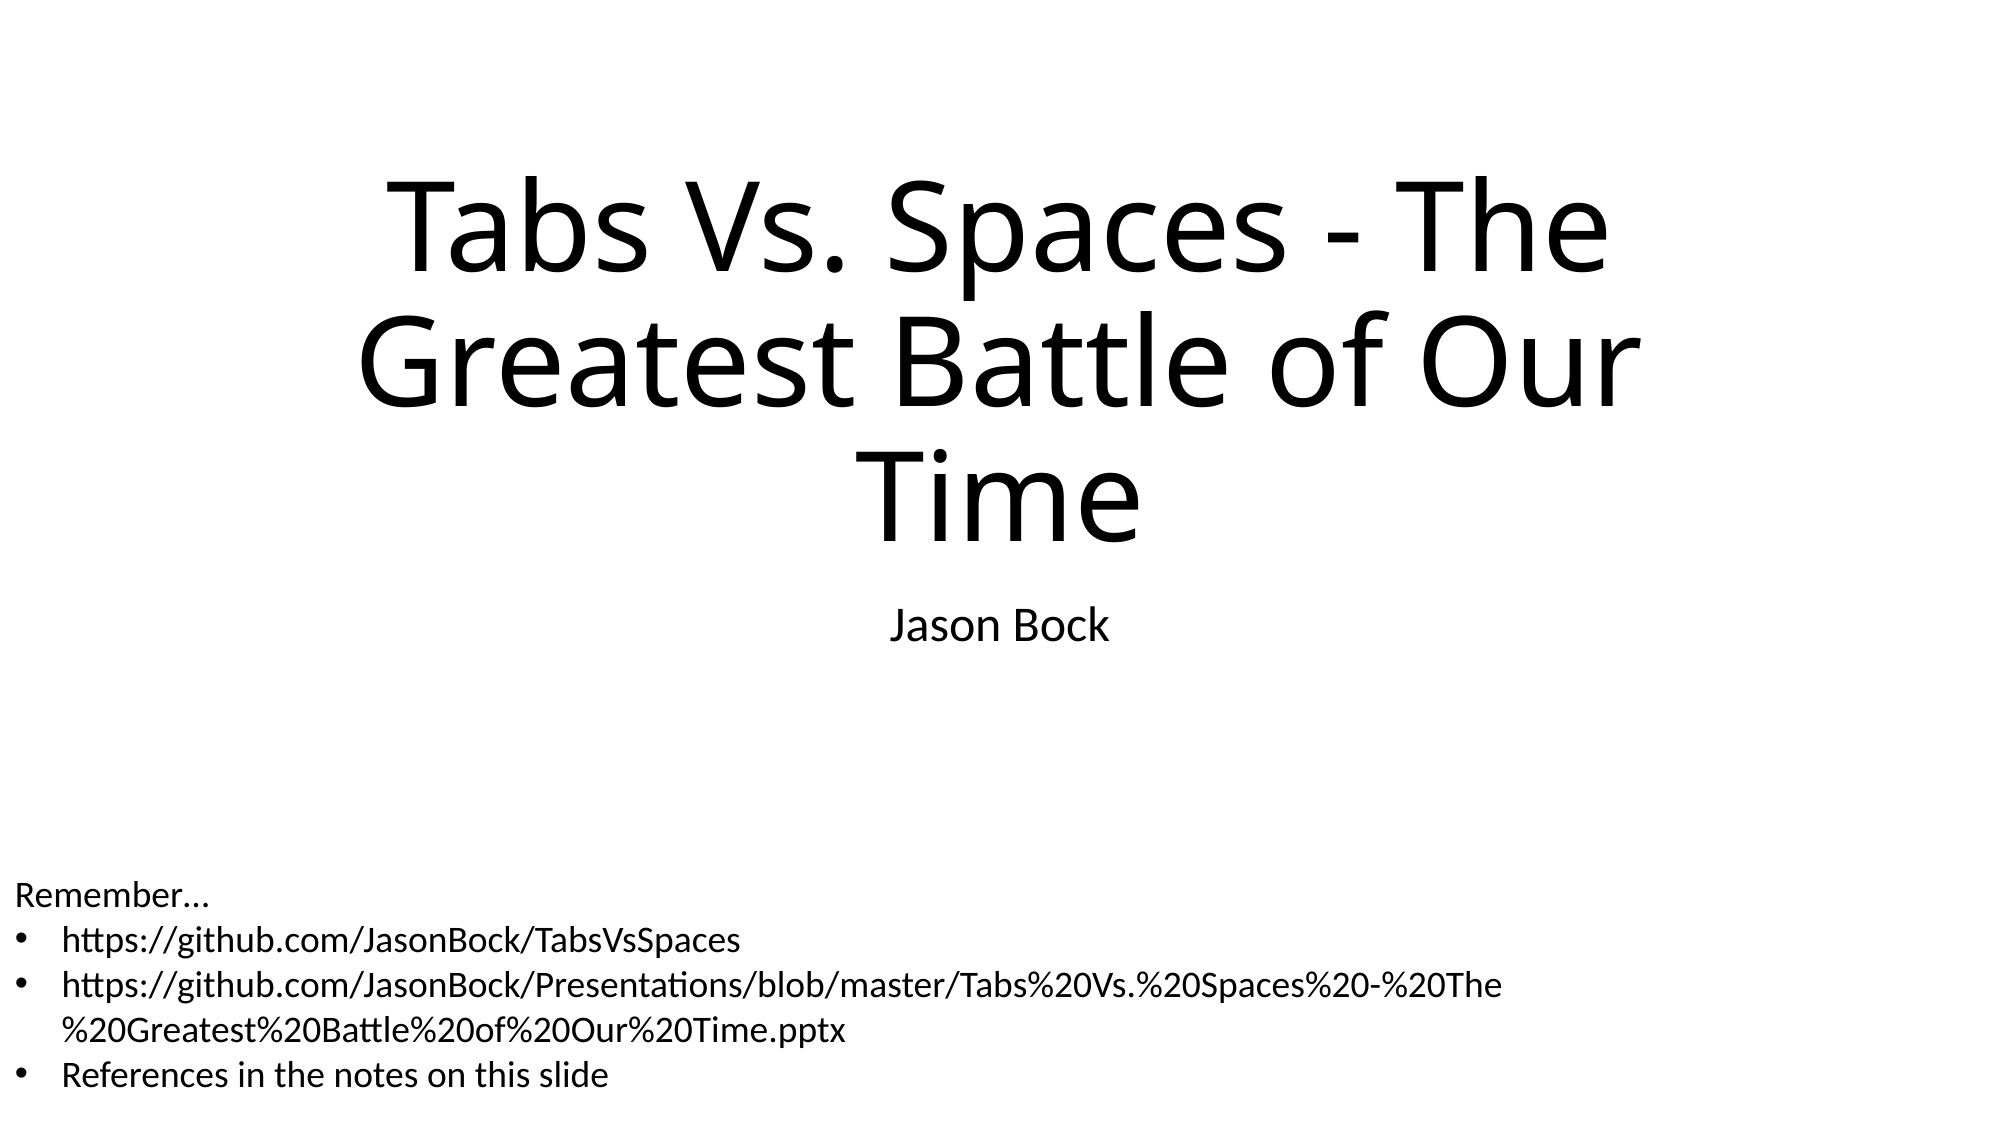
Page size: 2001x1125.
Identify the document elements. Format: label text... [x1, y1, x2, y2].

subtitle Jason Bock [249, 590, 1750, 863]
title Tabs Vs. Spaces - The Greatest Battle of Our Time [249, 184, 1750, 576]
text_box Remember… https://github.com/JasonBock/TabsVsSpaces https://github.com/JasonBock/Presentations/blob/master/Tabs%20Vs.%20Spaces%20-%20The%20Greatest%20Battle%20of%20Our%20Time.pptx References in the notes on this slide [0, 839, 1664, 1125]
